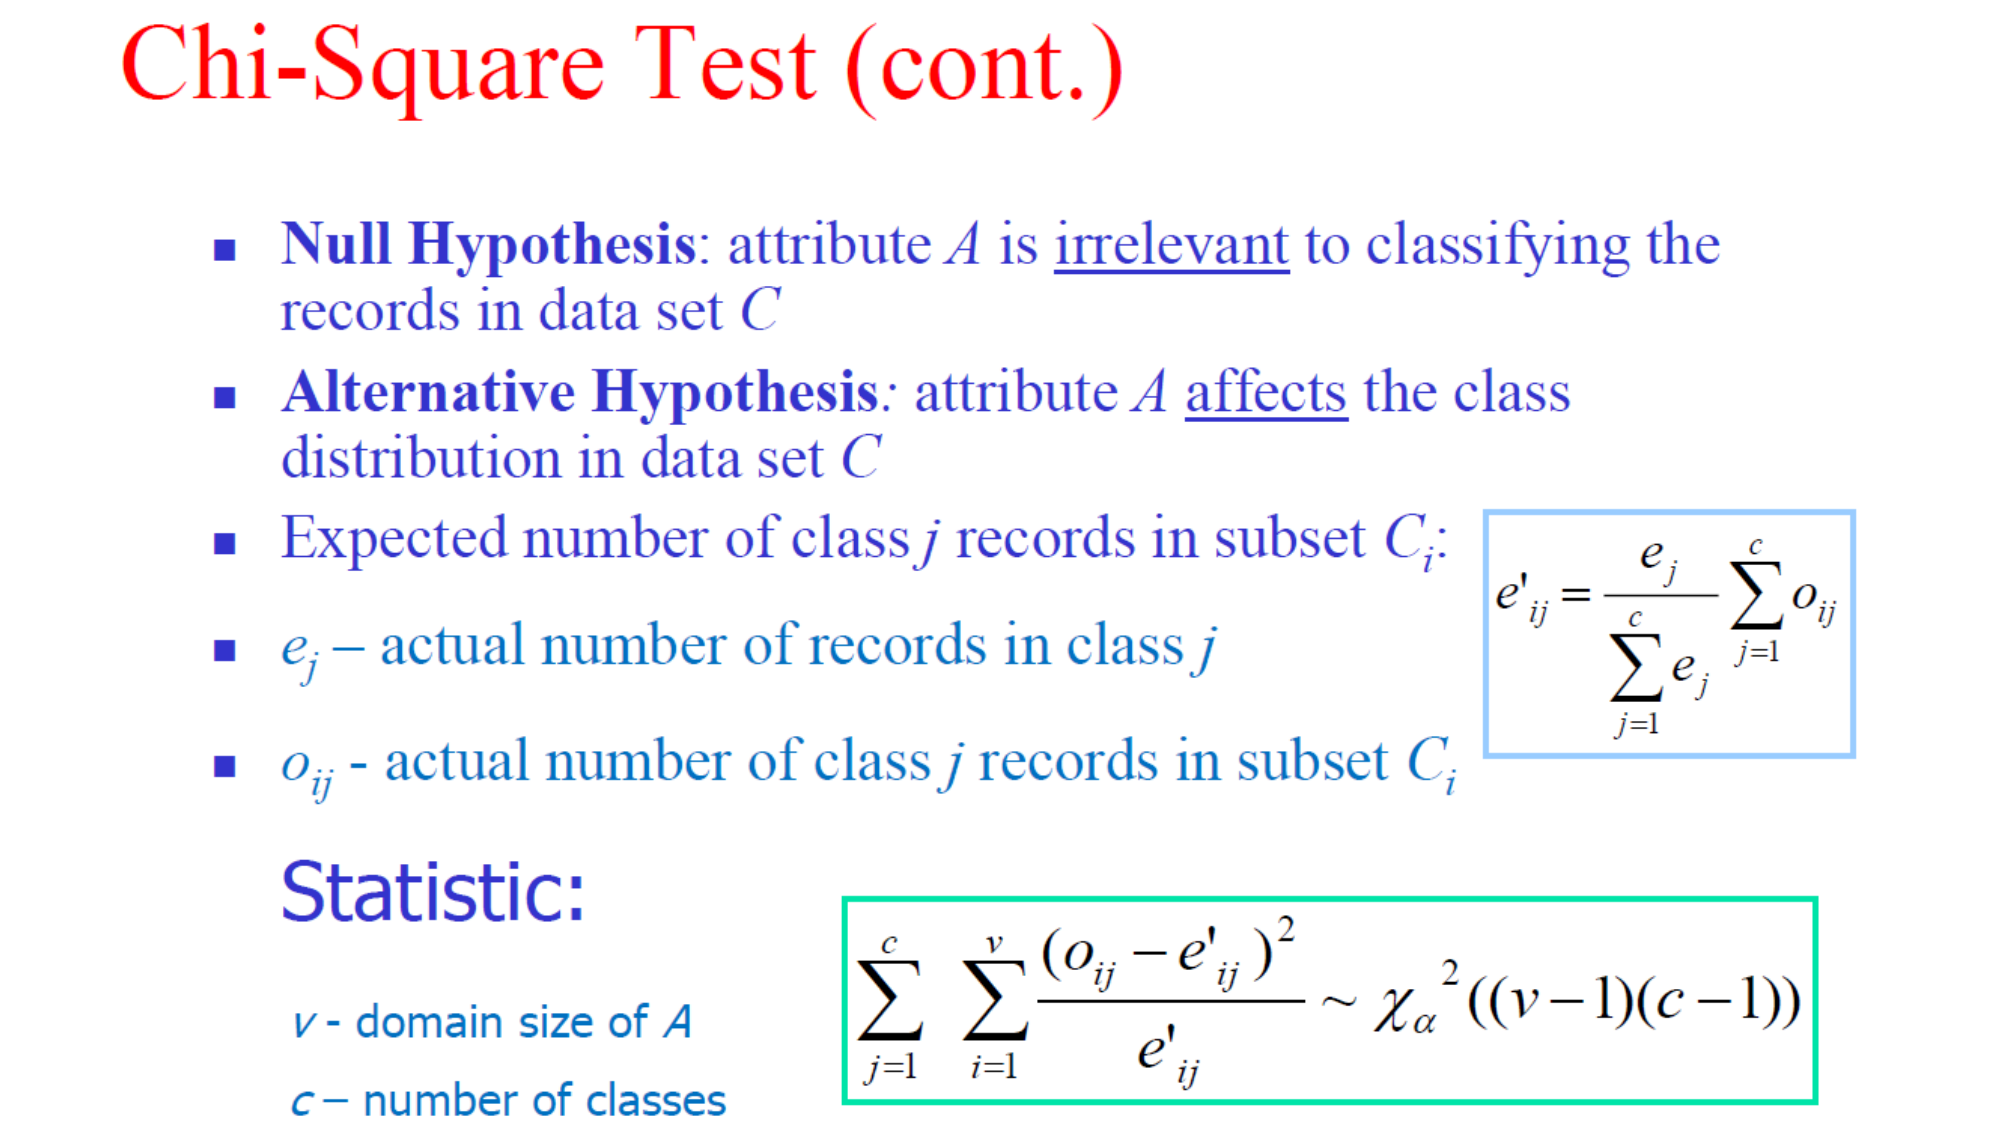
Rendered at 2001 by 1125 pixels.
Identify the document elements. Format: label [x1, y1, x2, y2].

picture [118, 0, 1882, 1125]
